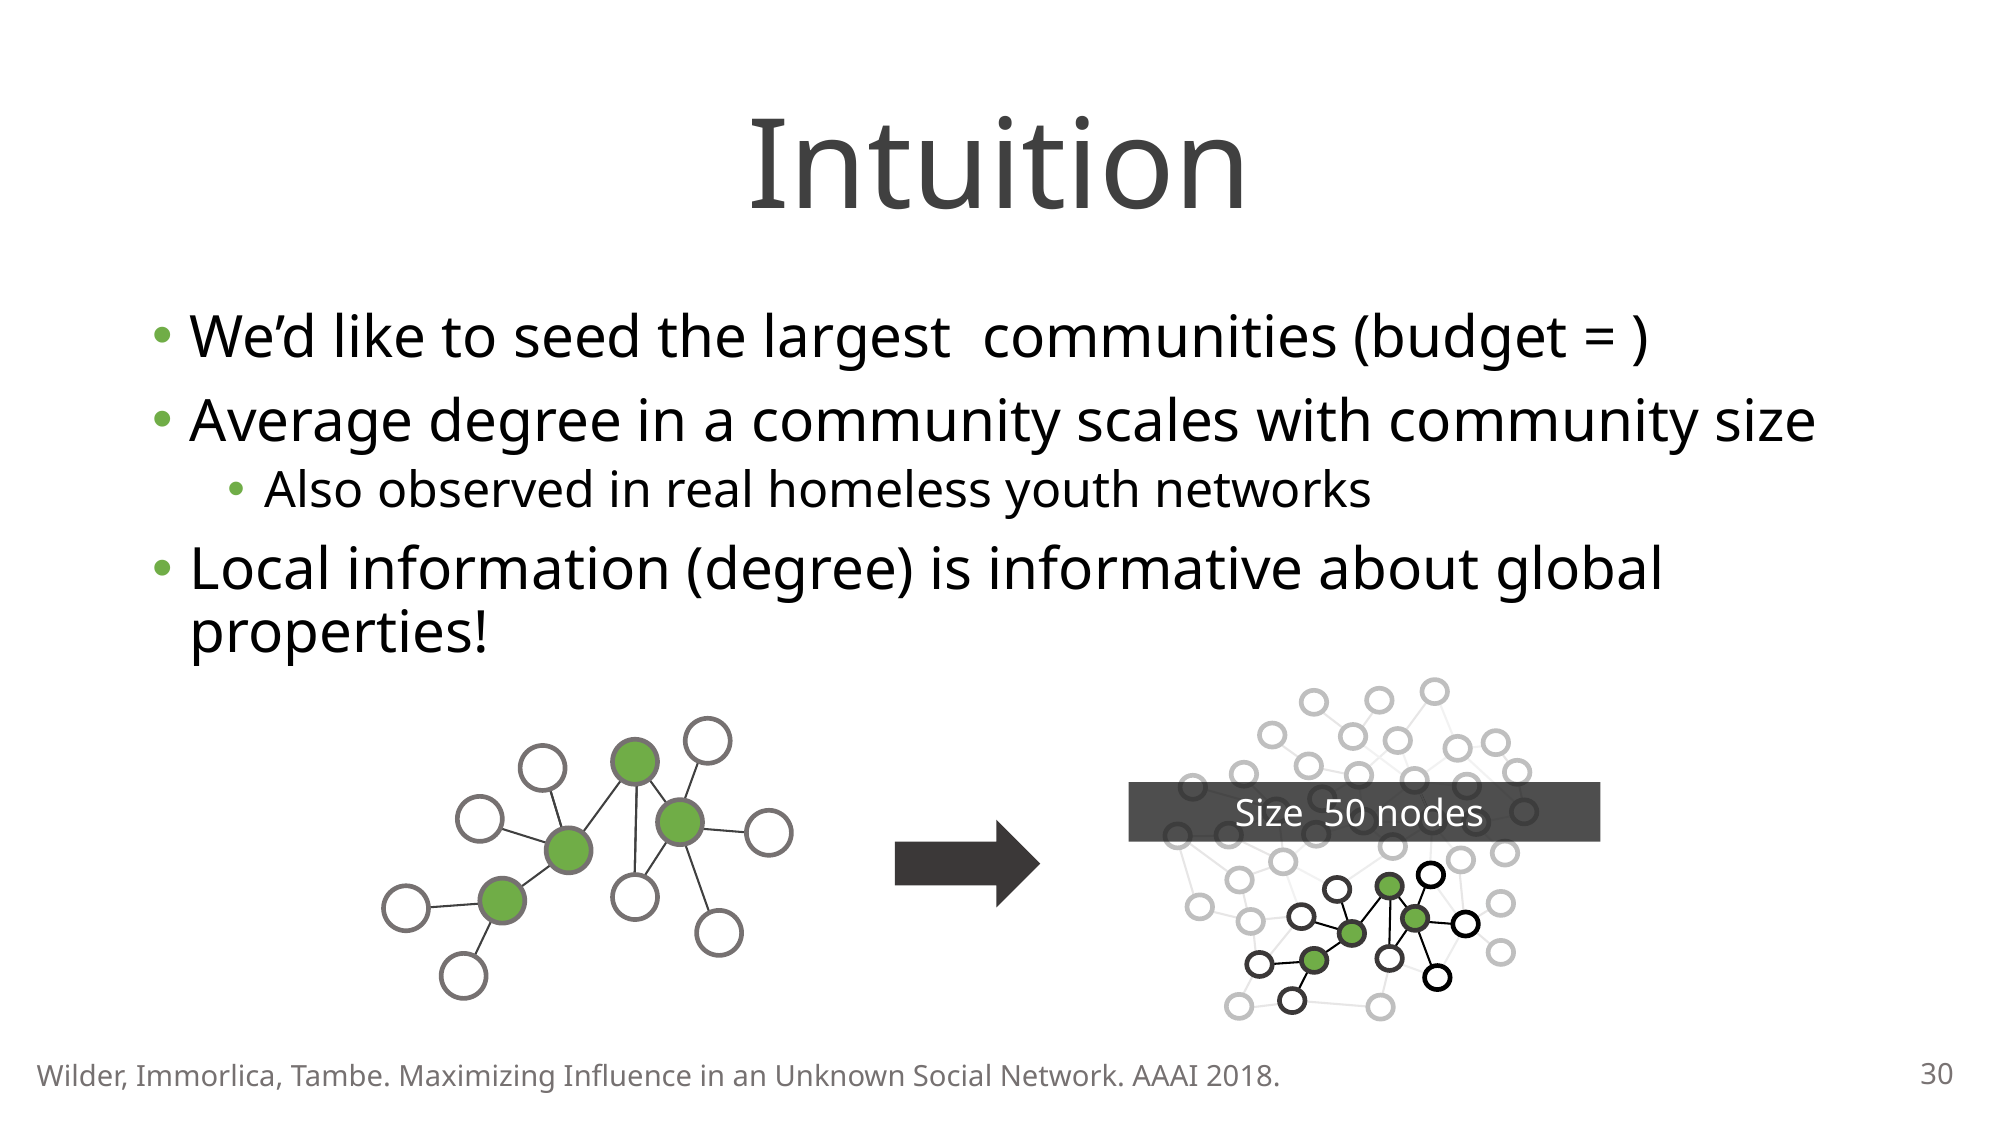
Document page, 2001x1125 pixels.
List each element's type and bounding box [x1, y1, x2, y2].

slide_number [1518, 1044, 1969, 1105]
text_box [893, 817, 1042, 910]
title [137, 59, 1863, 278]
text_box [383, 718, 792, 999]
text_box [21, 1050, 1833, 1100]
text_box [1164, 678, 1531, 1020]
